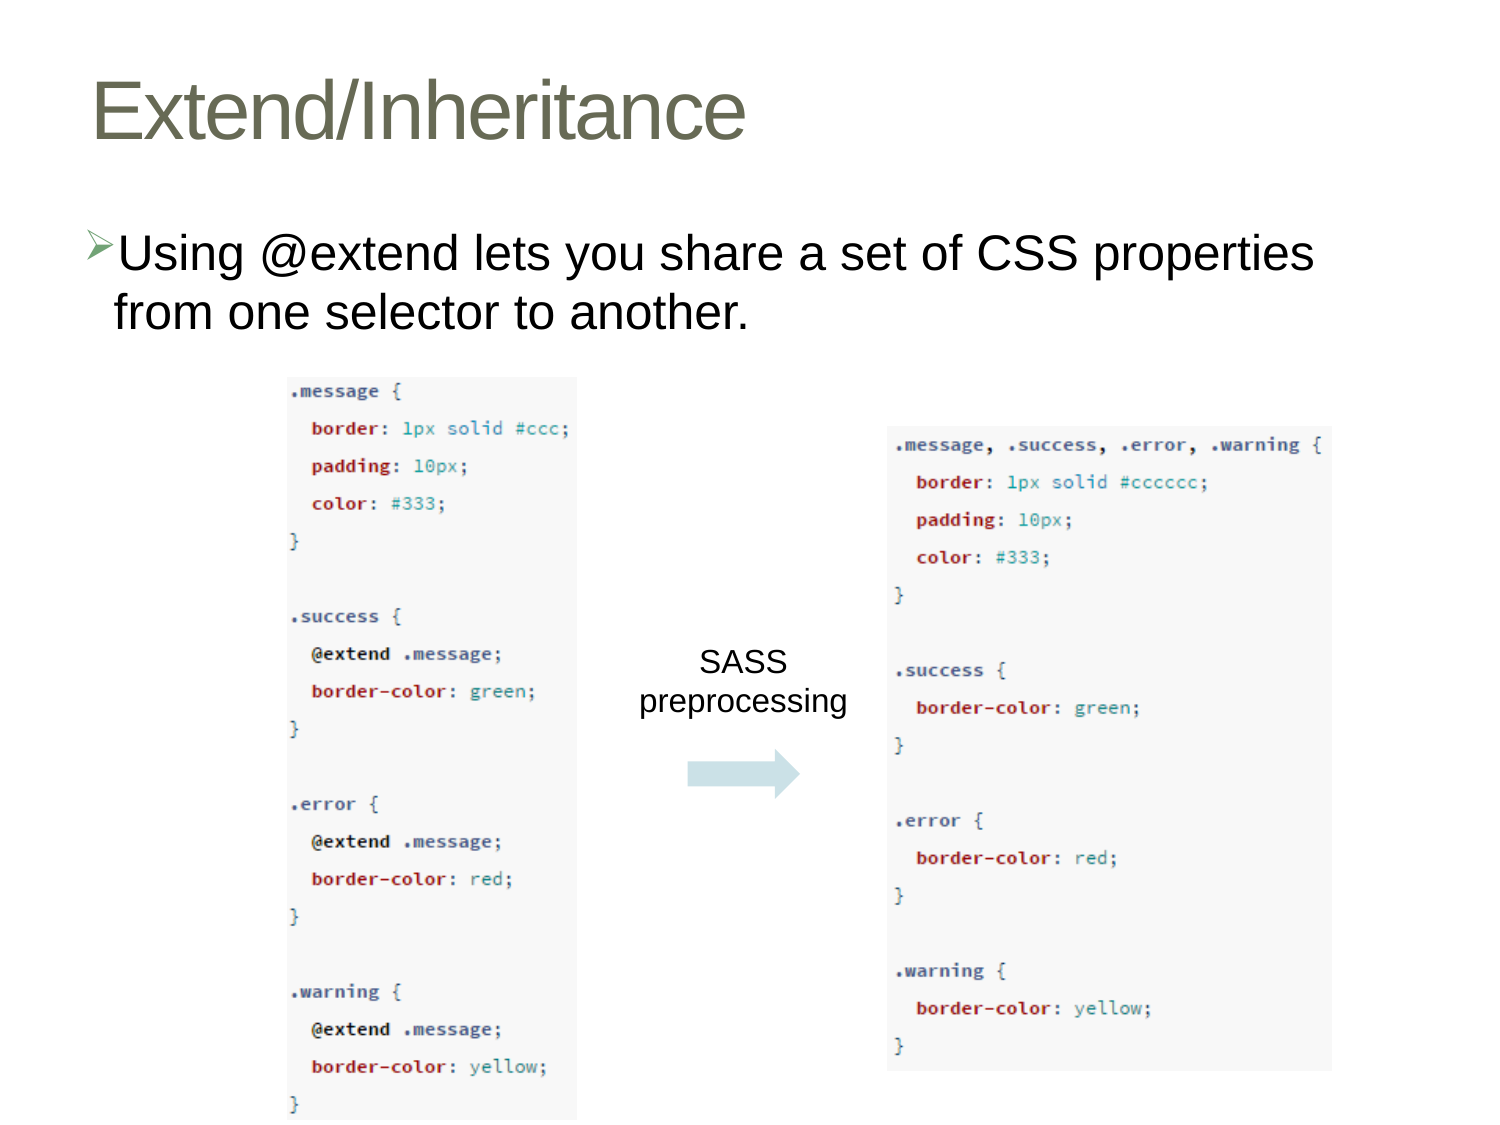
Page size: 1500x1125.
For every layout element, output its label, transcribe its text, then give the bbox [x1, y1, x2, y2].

list Using @extend lets you share a set of CSS properties from one selector to another. [68, 212, 1419, 1013]
title Extend/Inheritance [75, 24, 1425, 188]
text_box [685, 746, 803, 801]
picture [887, 426, 1332, 1071]
text_box SASS preprocessing [614, 632, 874, 727]
picture [287, 377, 577, 1121]
